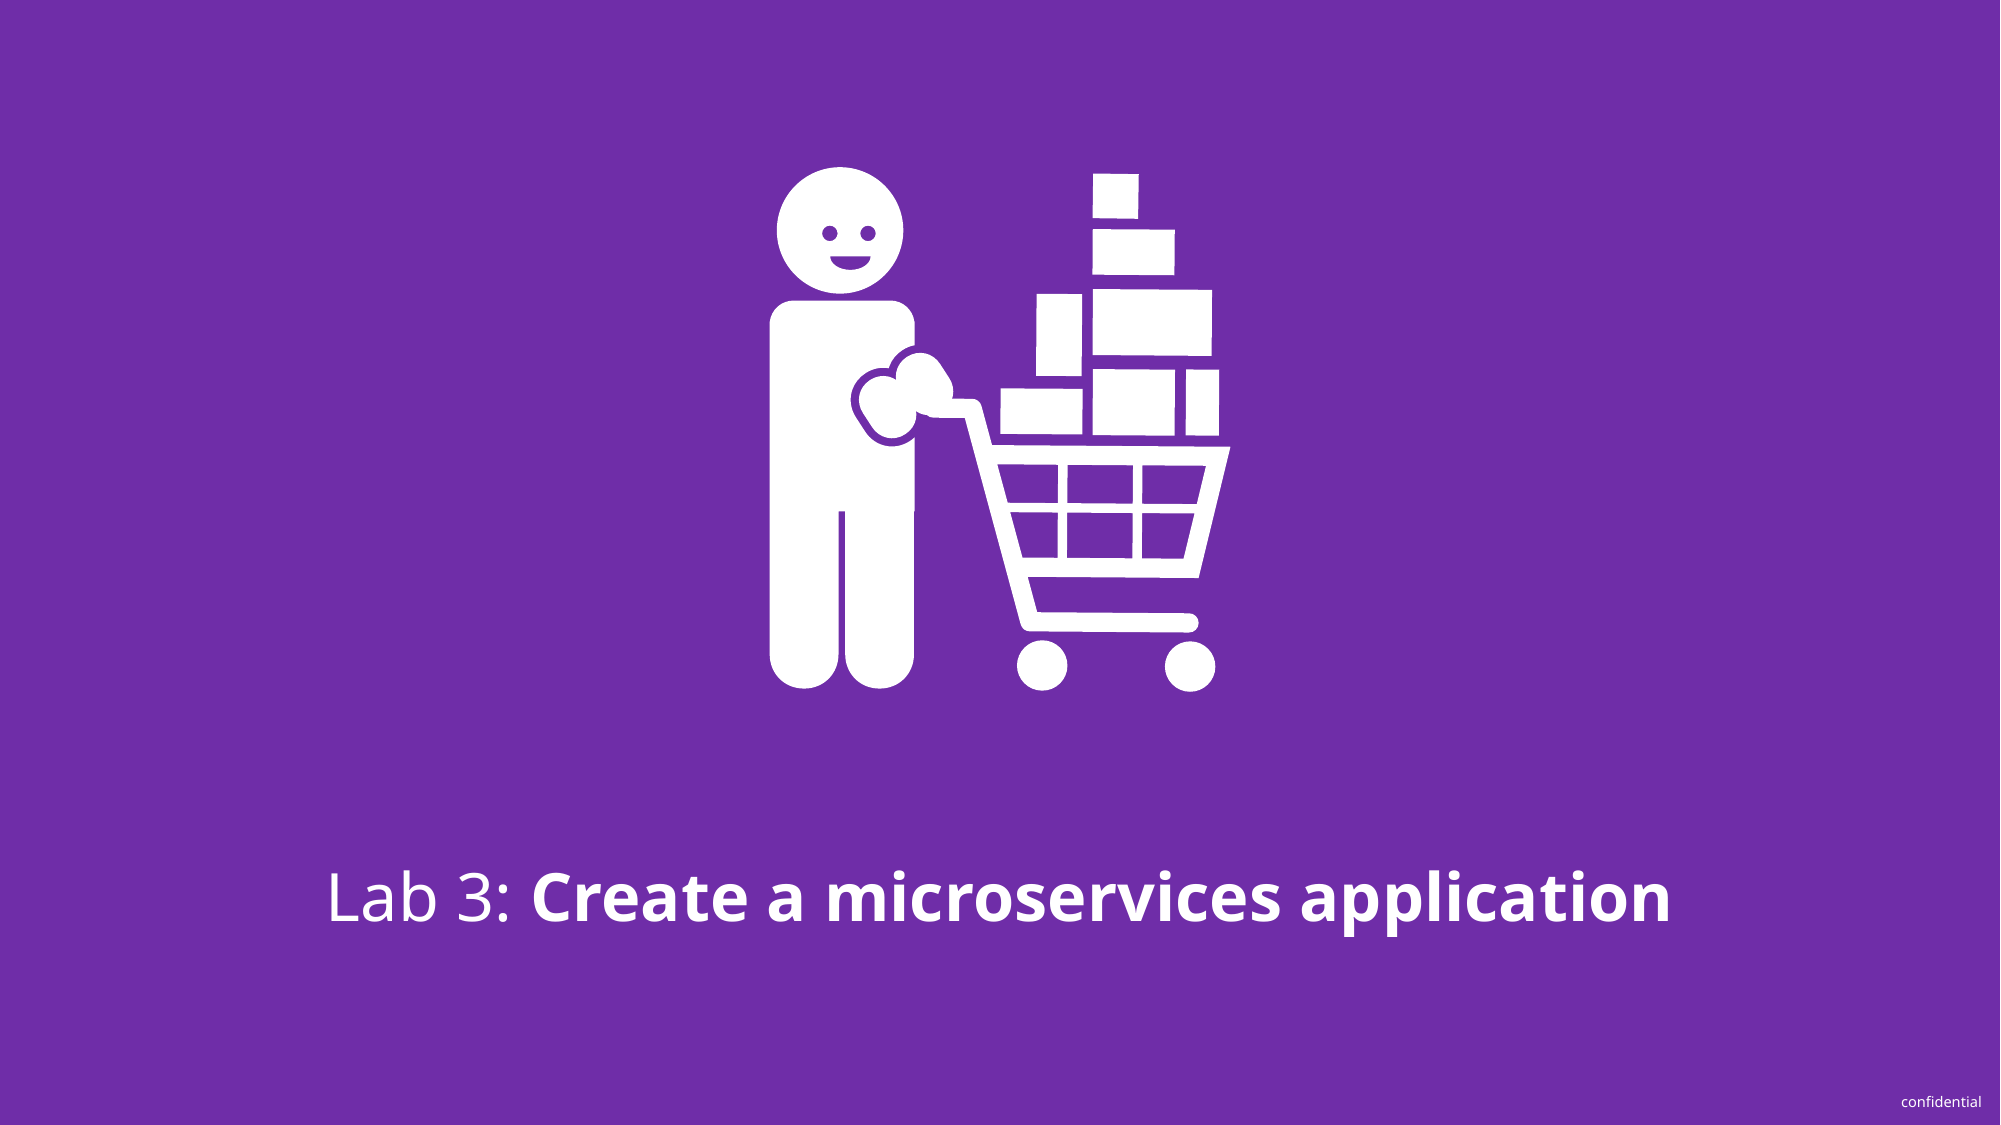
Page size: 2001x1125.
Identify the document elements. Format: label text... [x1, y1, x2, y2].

title Lab 3: Create a microservices application [113, 835, 1887, 937]
